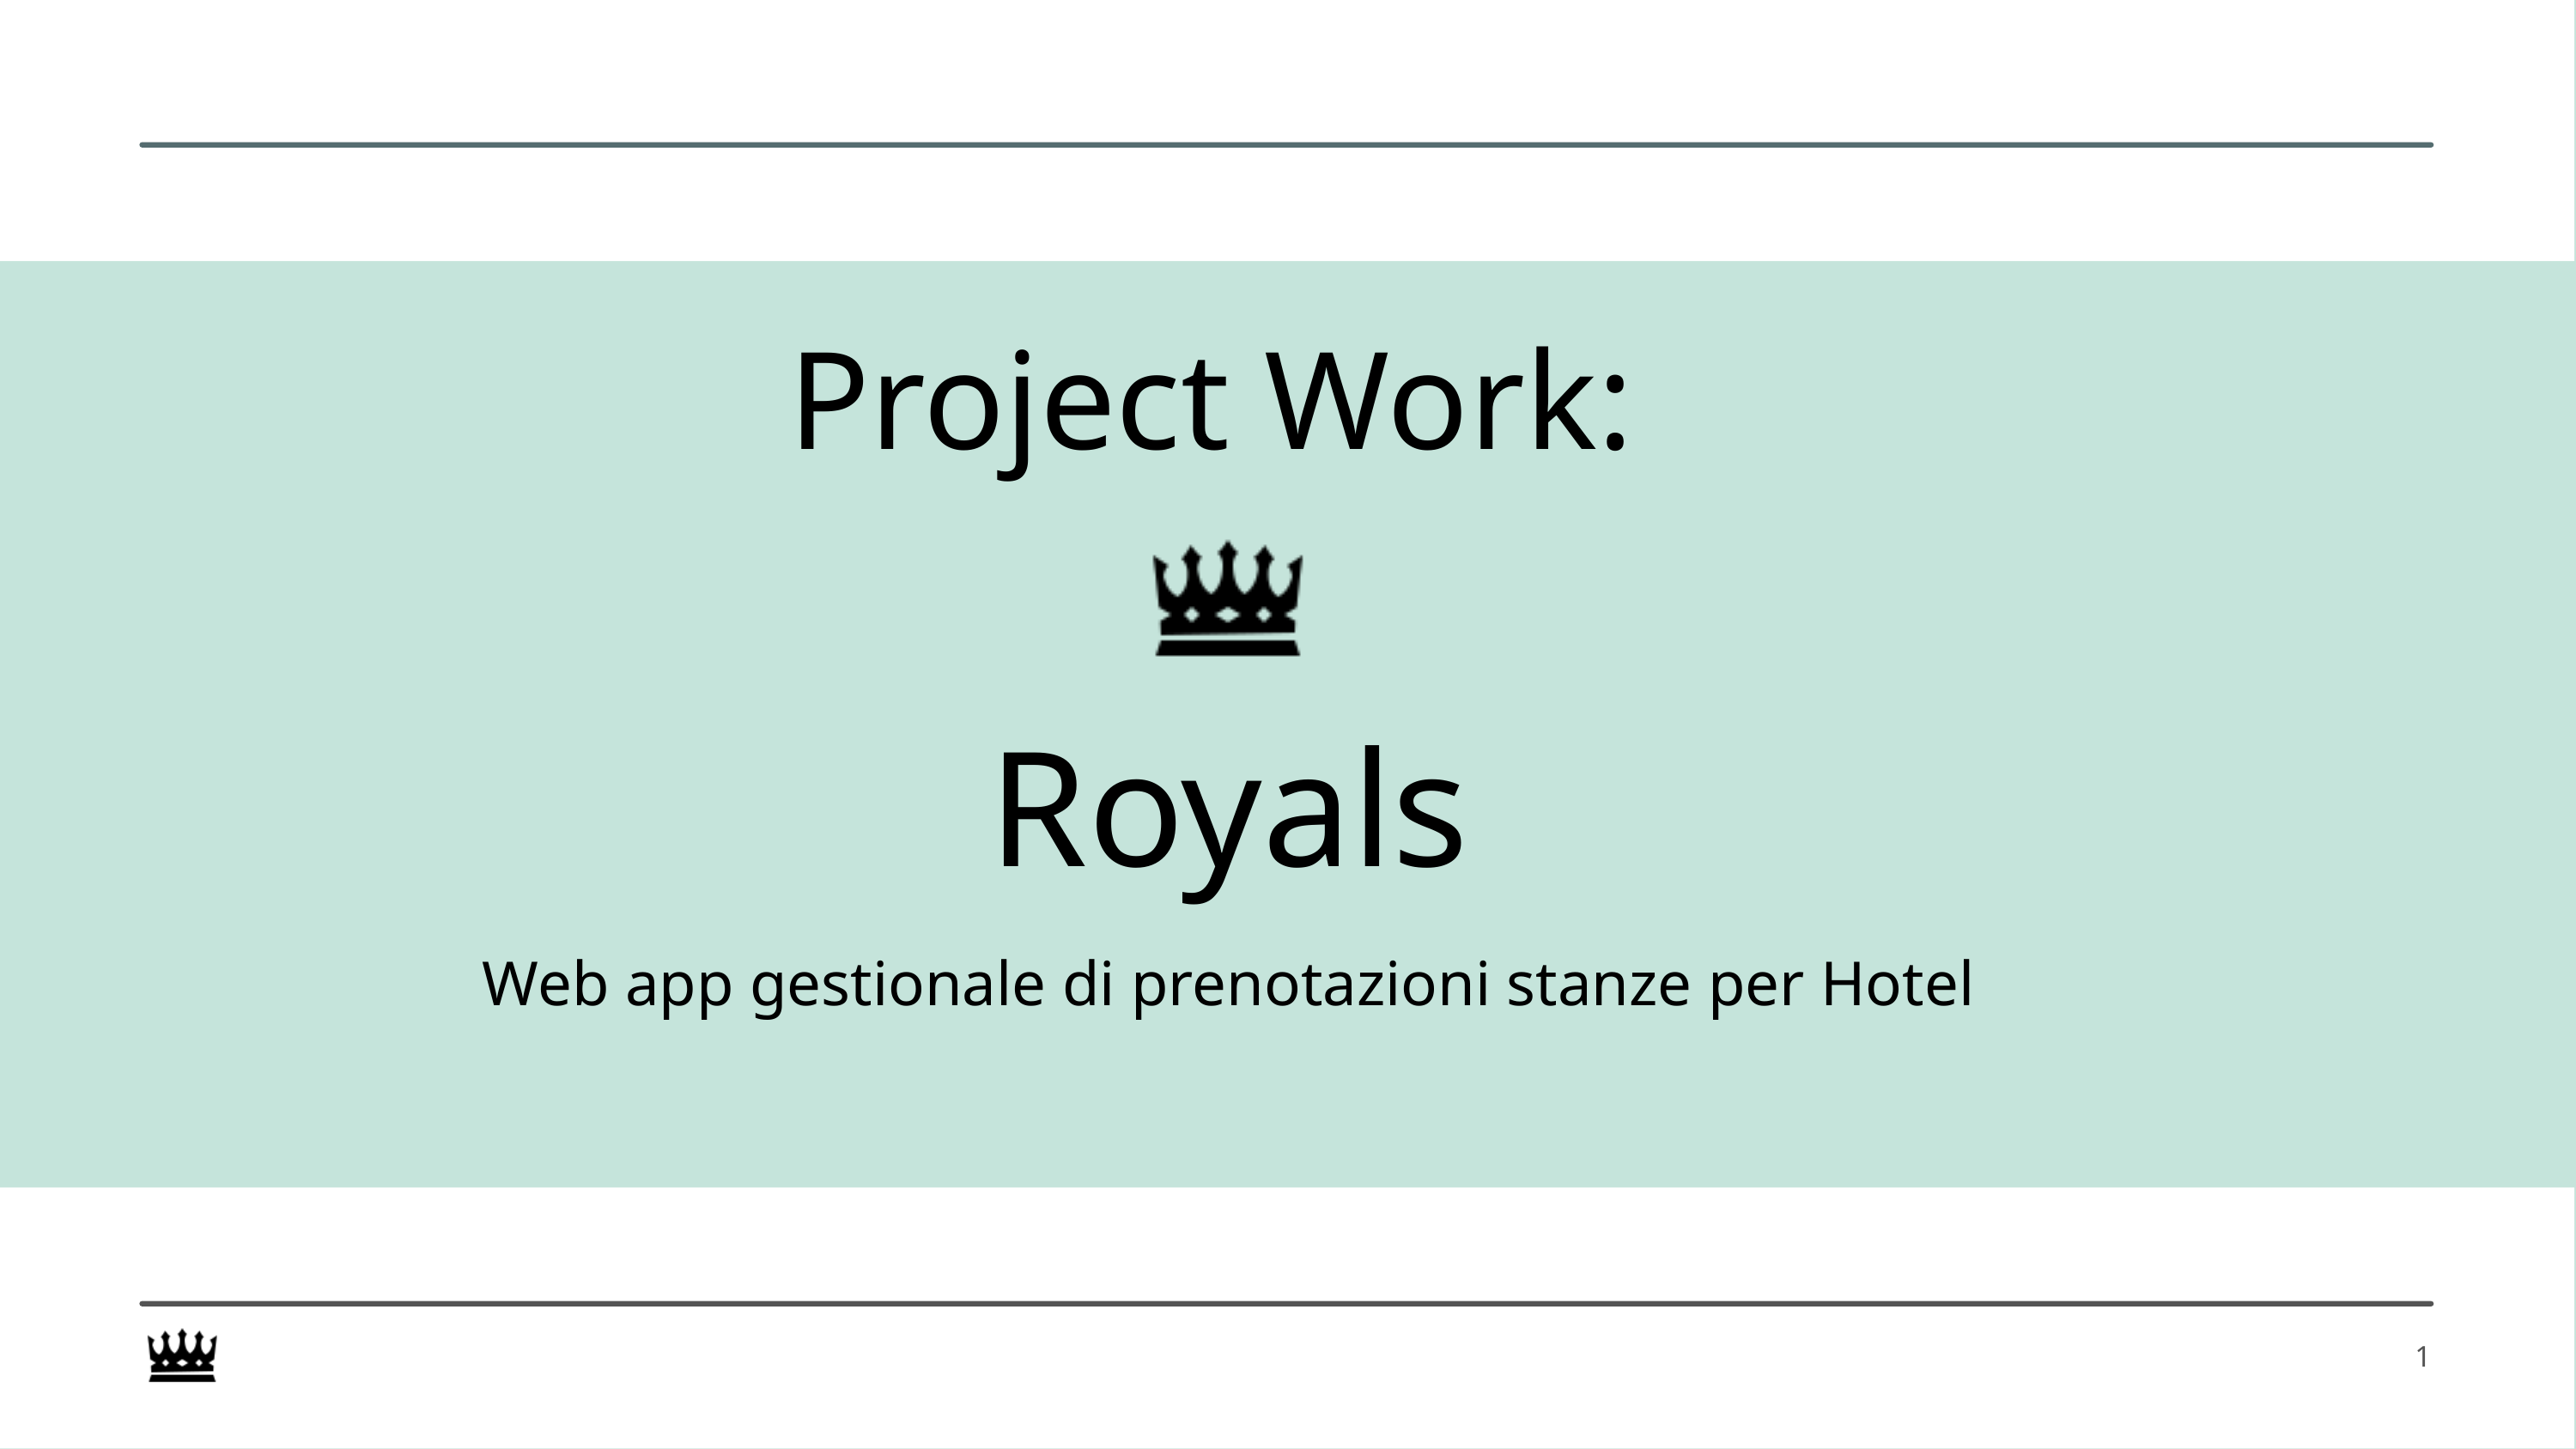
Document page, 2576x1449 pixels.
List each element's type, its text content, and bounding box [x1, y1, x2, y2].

picture [1146, 518, 1312, 682]
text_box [142, 1303, 2432, 1394]
text_box [0, 1187, 2575, 1449]
text_box [0, 0, 2575, 262]
text_box Web app gestionale di prenotazioni stanze per Hotel [452, 932, 2007, 1018]
text_box Project Work: [776, 288, 1682, 477]
text_box Royals [397, 676, 2062, 899]
